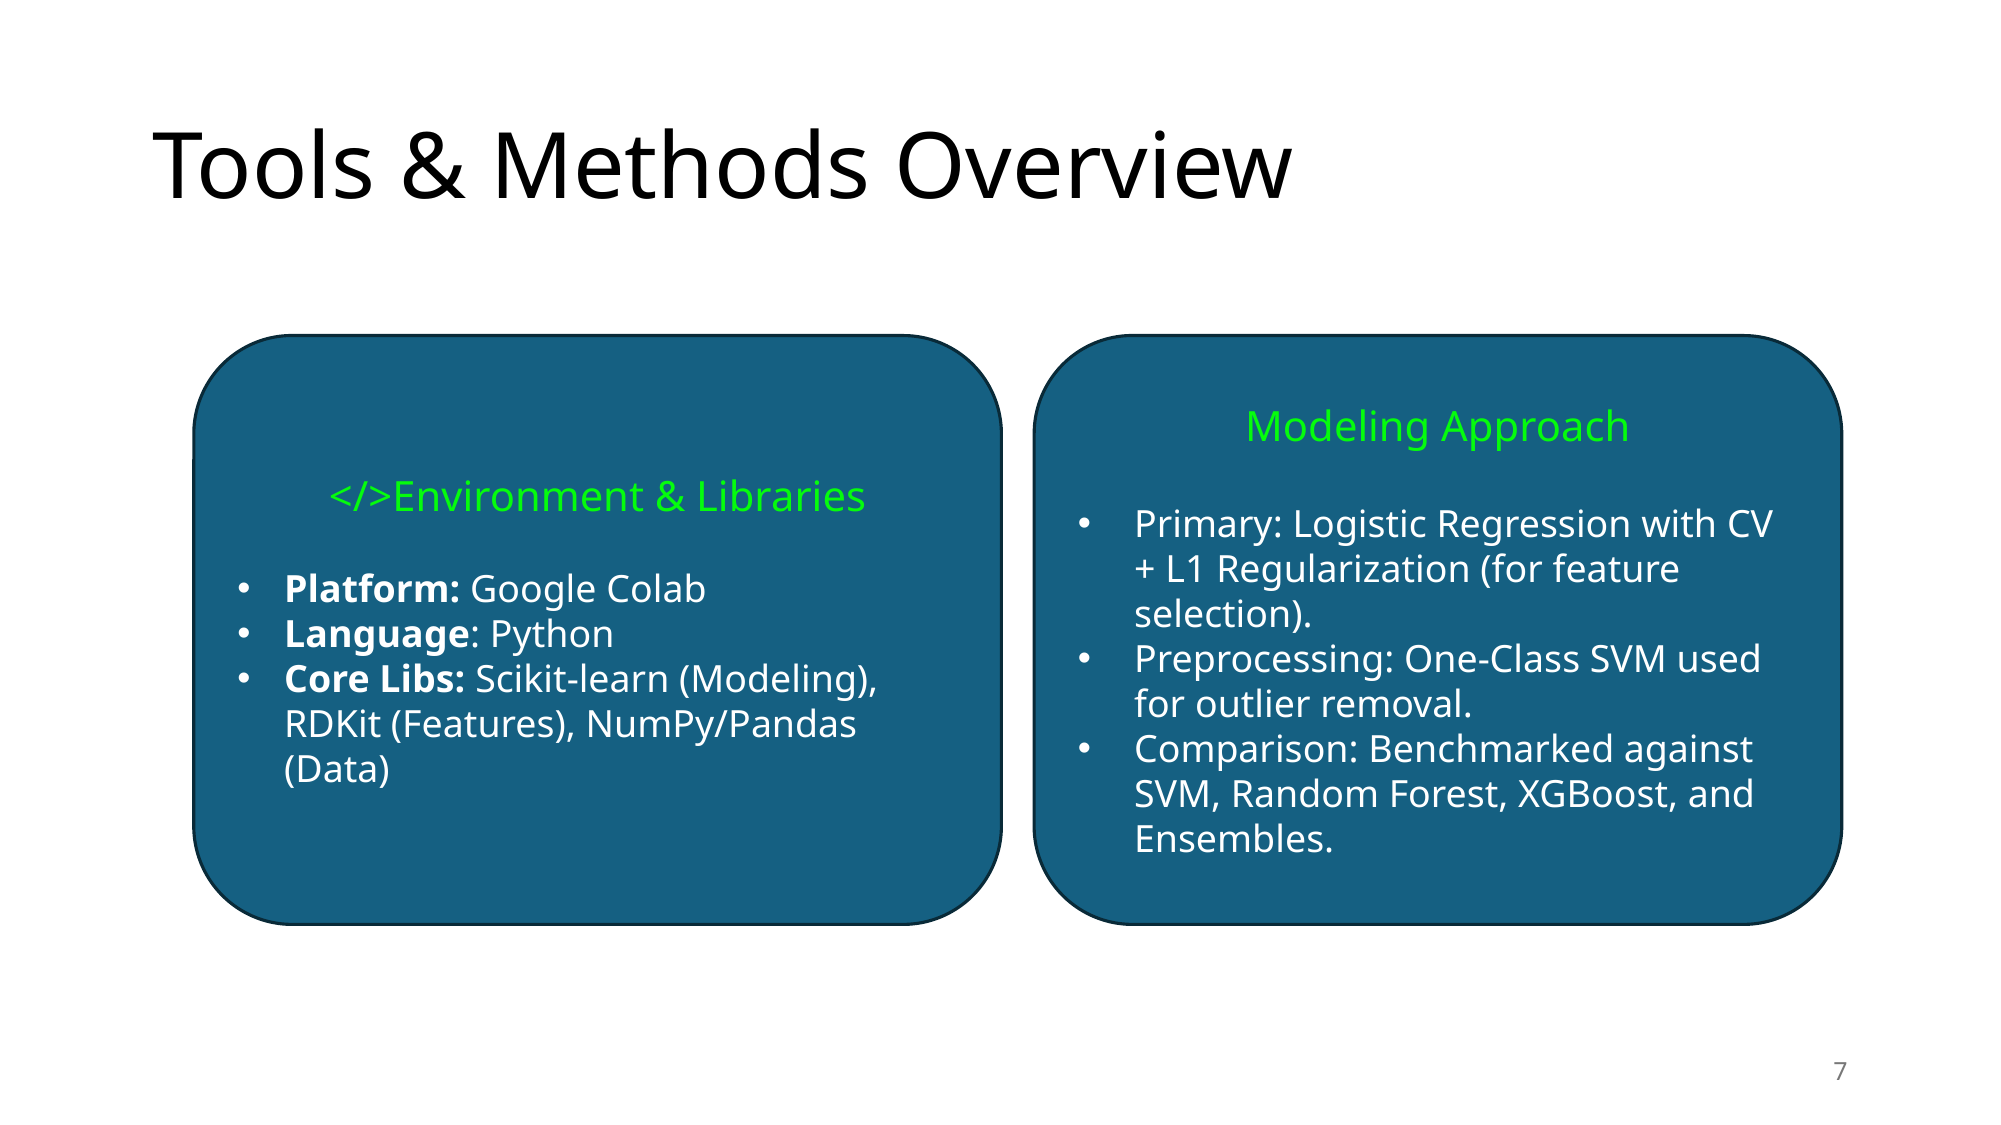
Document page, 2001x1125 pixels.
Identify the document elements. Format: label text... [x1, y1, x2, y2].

text_box </>Environment & Libraries Platform: Google Colab Language: Python Core Libs: Scikit-learn (Modeling), RDKit (Features), NumPy/Pandas (Data) [192, 333, 1003, 926]
text_box Modeling Approach Primary: Logistic Regression with CV + L1 Regularization (for feature selection). Preprocessing: One-Class SVM used for outlier removal. Comparison: Benchmarked against SVM, Random Forest, XGBoost, and Ensembles. [1032, 333, 1844, 926]
slide_number 7 [1412, 1042, 1863, 1103]
title Tools & Methods Overview [137, 59, 1863, 278]
